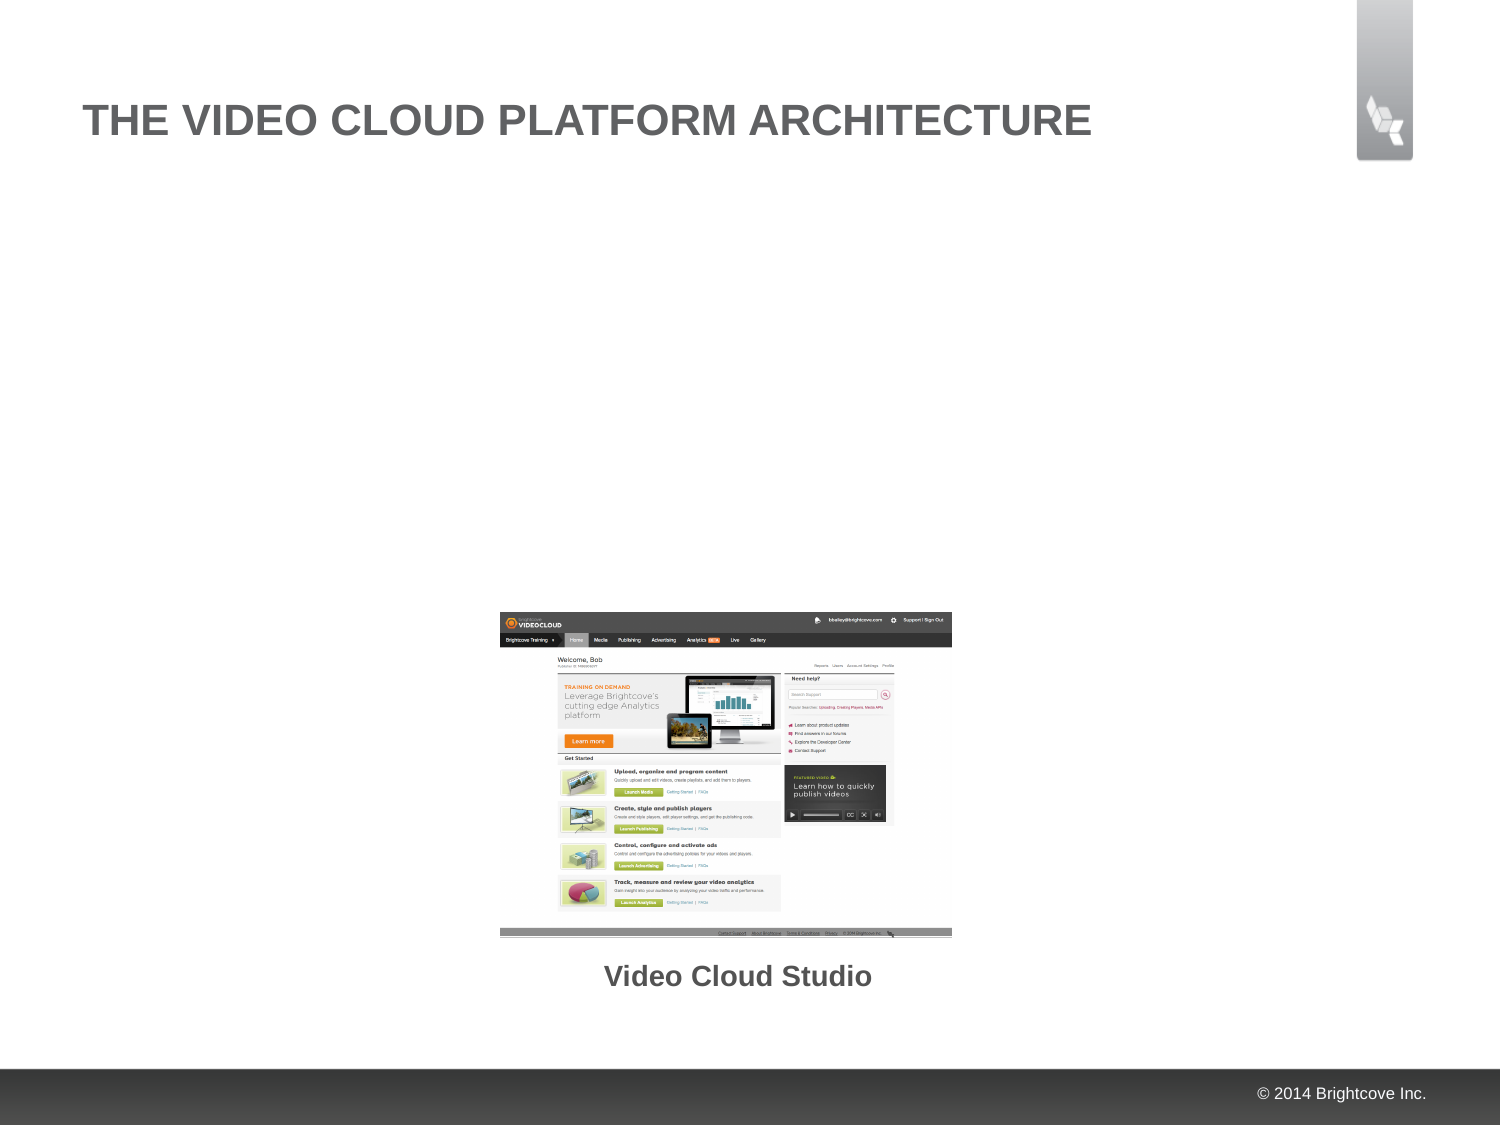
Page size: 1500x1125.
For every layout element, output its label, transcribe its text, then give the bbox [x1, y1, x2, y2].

title The Video Cloud Platform Architecture [66, 34, 1322, 203]
picture [0, 0, 1500, 1125]
text_box Video Cloud Studio [588, 949, 888, 1000]
